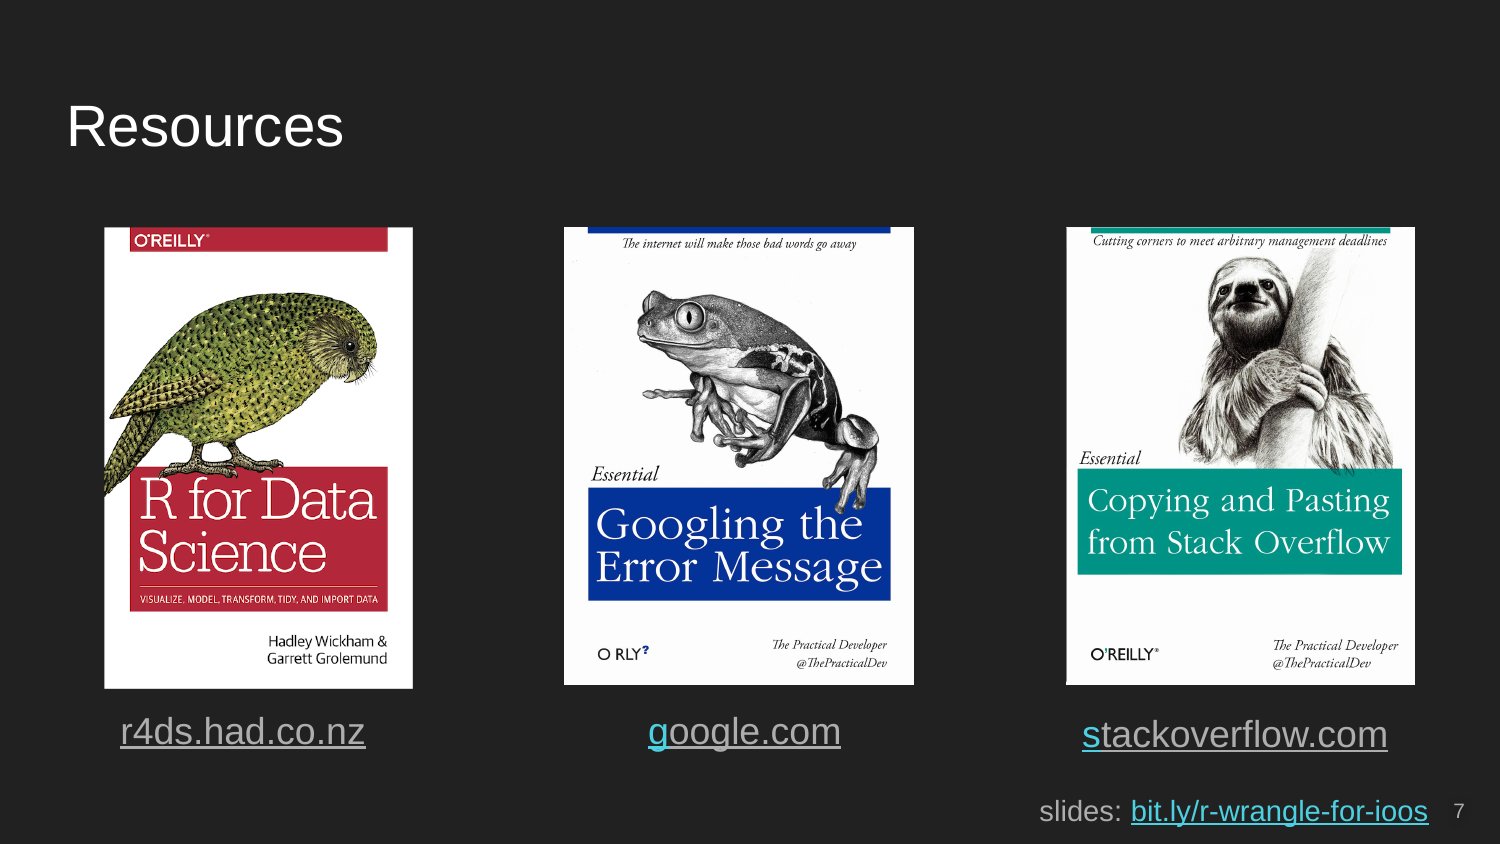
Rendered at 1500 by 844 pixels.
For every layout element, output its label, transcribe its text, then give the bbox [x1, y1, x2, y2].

picture [1065, 226, 1415, 686]
list r4ds.had.co.nz [104, 695, 393, 751]
title Resources [51, 72, 1449, 167]
list stackoverflow.com [1066, 693, 1415, 754]
picture [104, 226, 413, 689]
list google.com [606, 693, 894, 751]
slide_number ‹#› [1389, 777, 1480, 842]
picture [564, 226, 914, 686]
